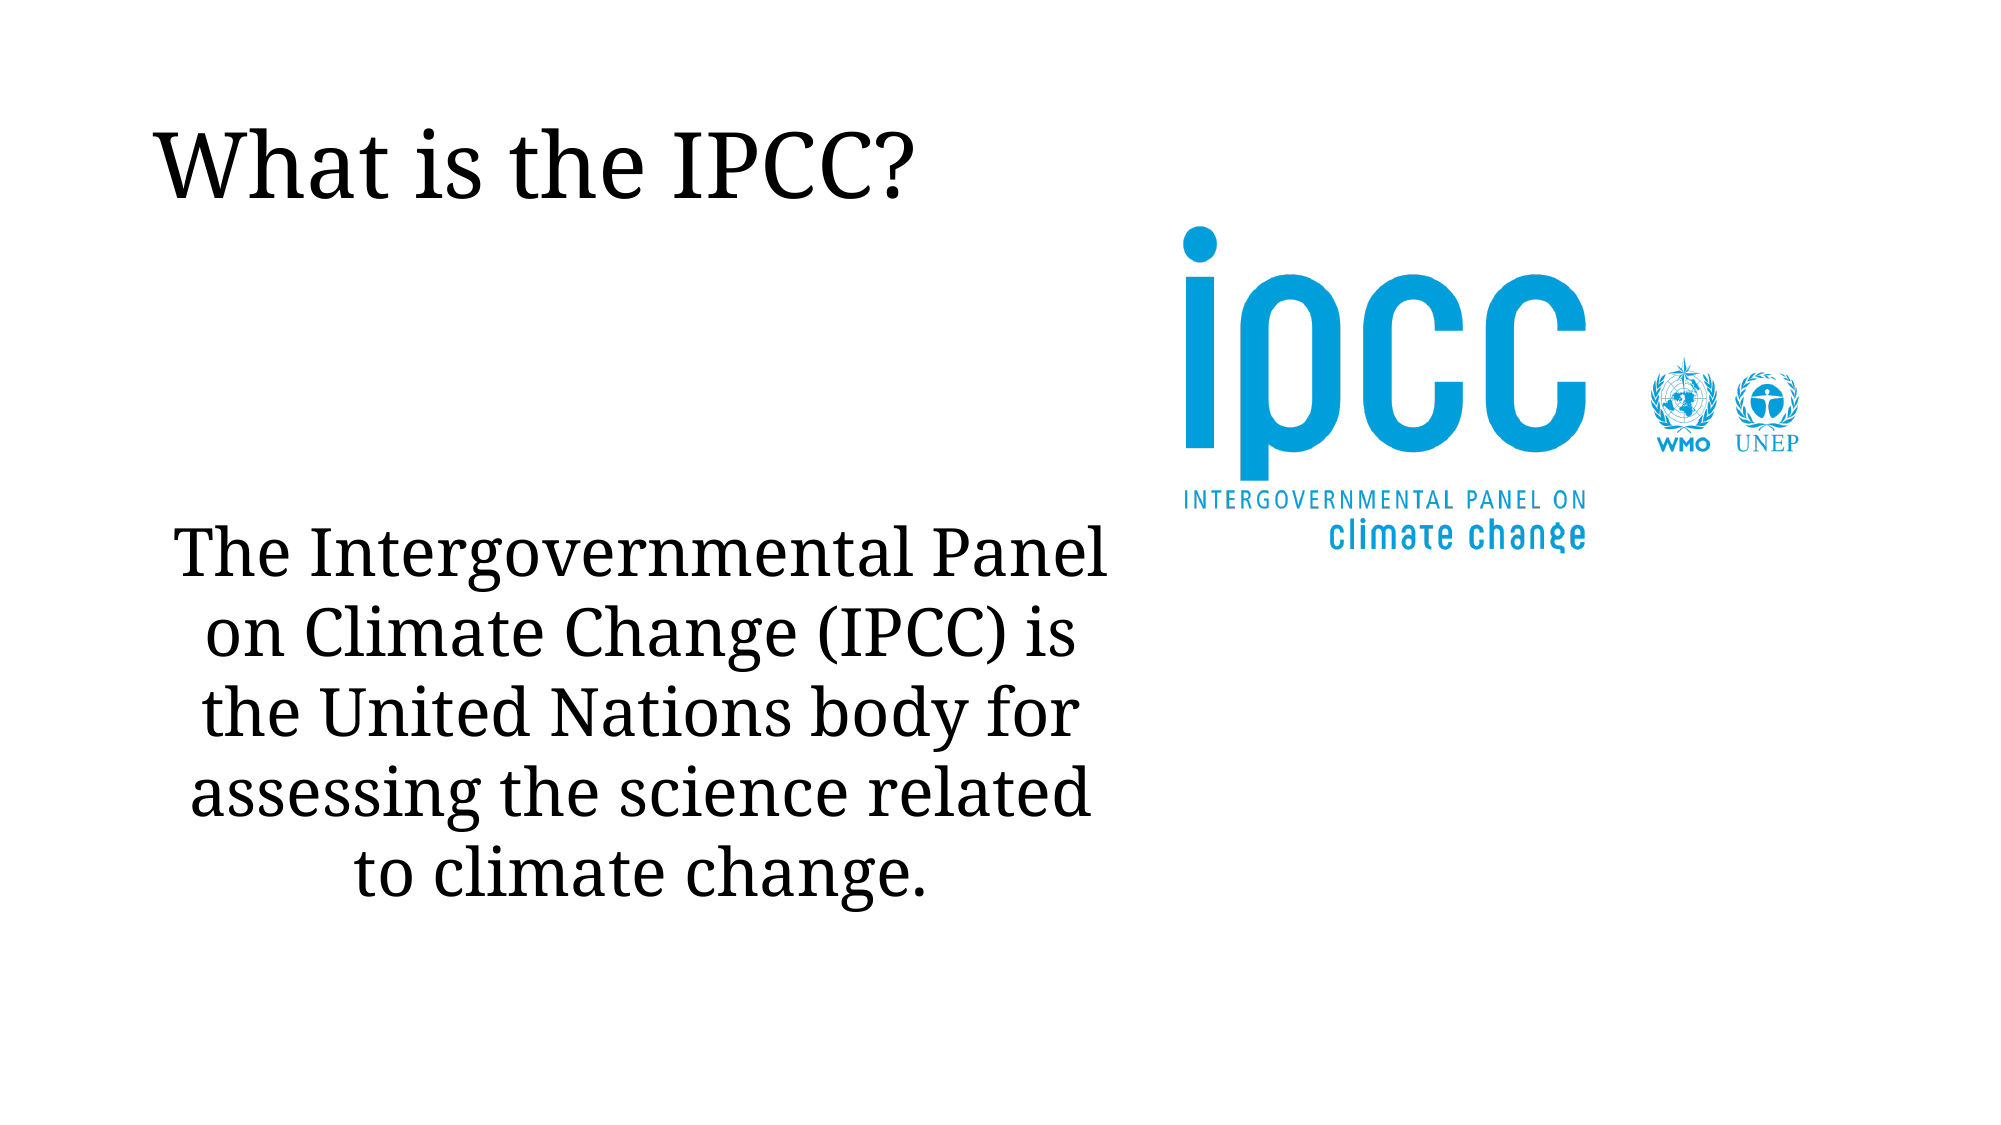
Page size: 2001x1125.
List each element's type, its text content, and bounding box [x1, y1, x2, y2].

title What is the IPCC? [137, 59, 1863, 278]
text_box The Intergovernmental Panel on Climate Change (IPCC) is the United Nations body for assessing the science related to climate change. [137, 502, 1146, 917]
picture [1173, 216, 1808, 563]
